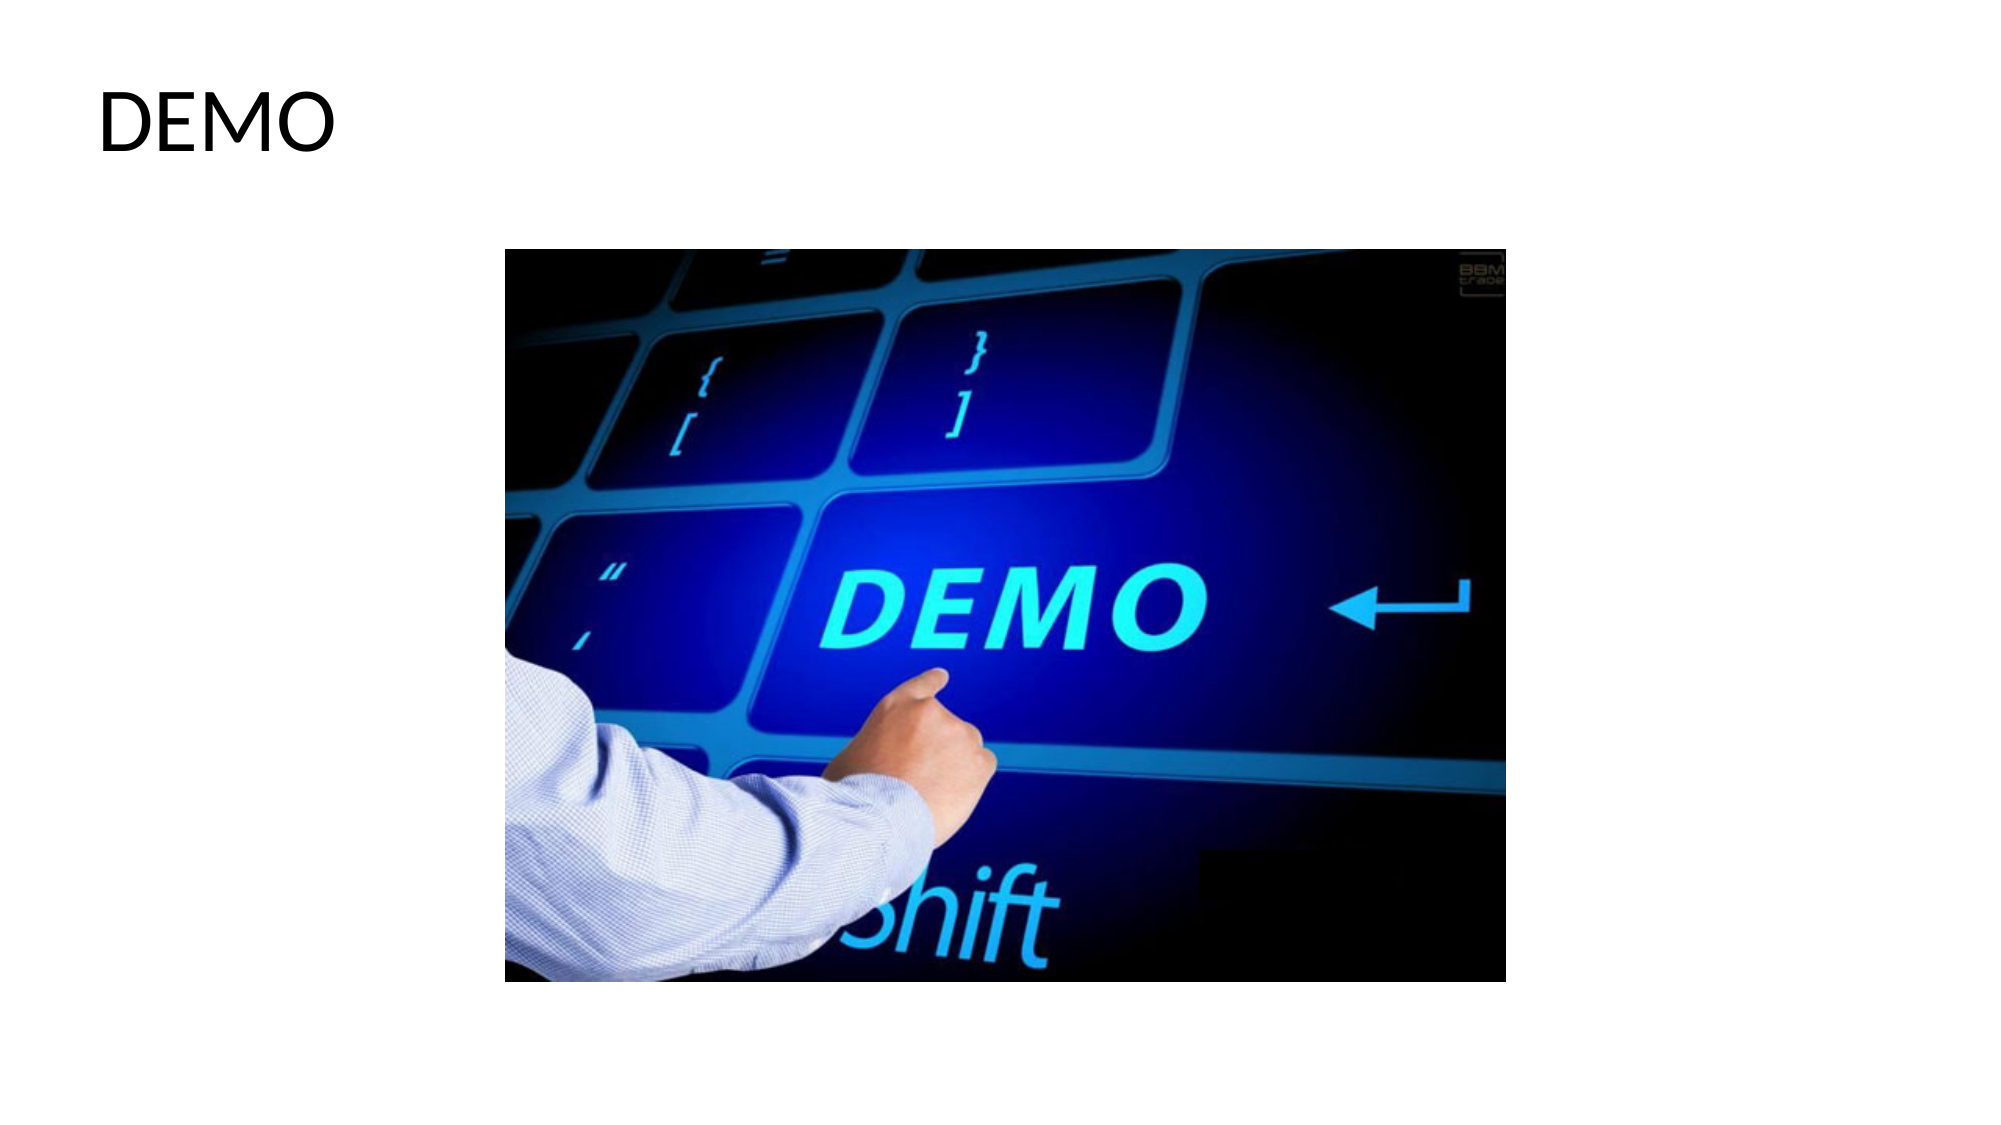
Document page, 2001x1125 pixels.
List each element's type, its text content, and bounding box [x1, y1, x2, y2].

picture [505, 249, 1506, 982]
title DEMO [82, 27, 1808, 217]
